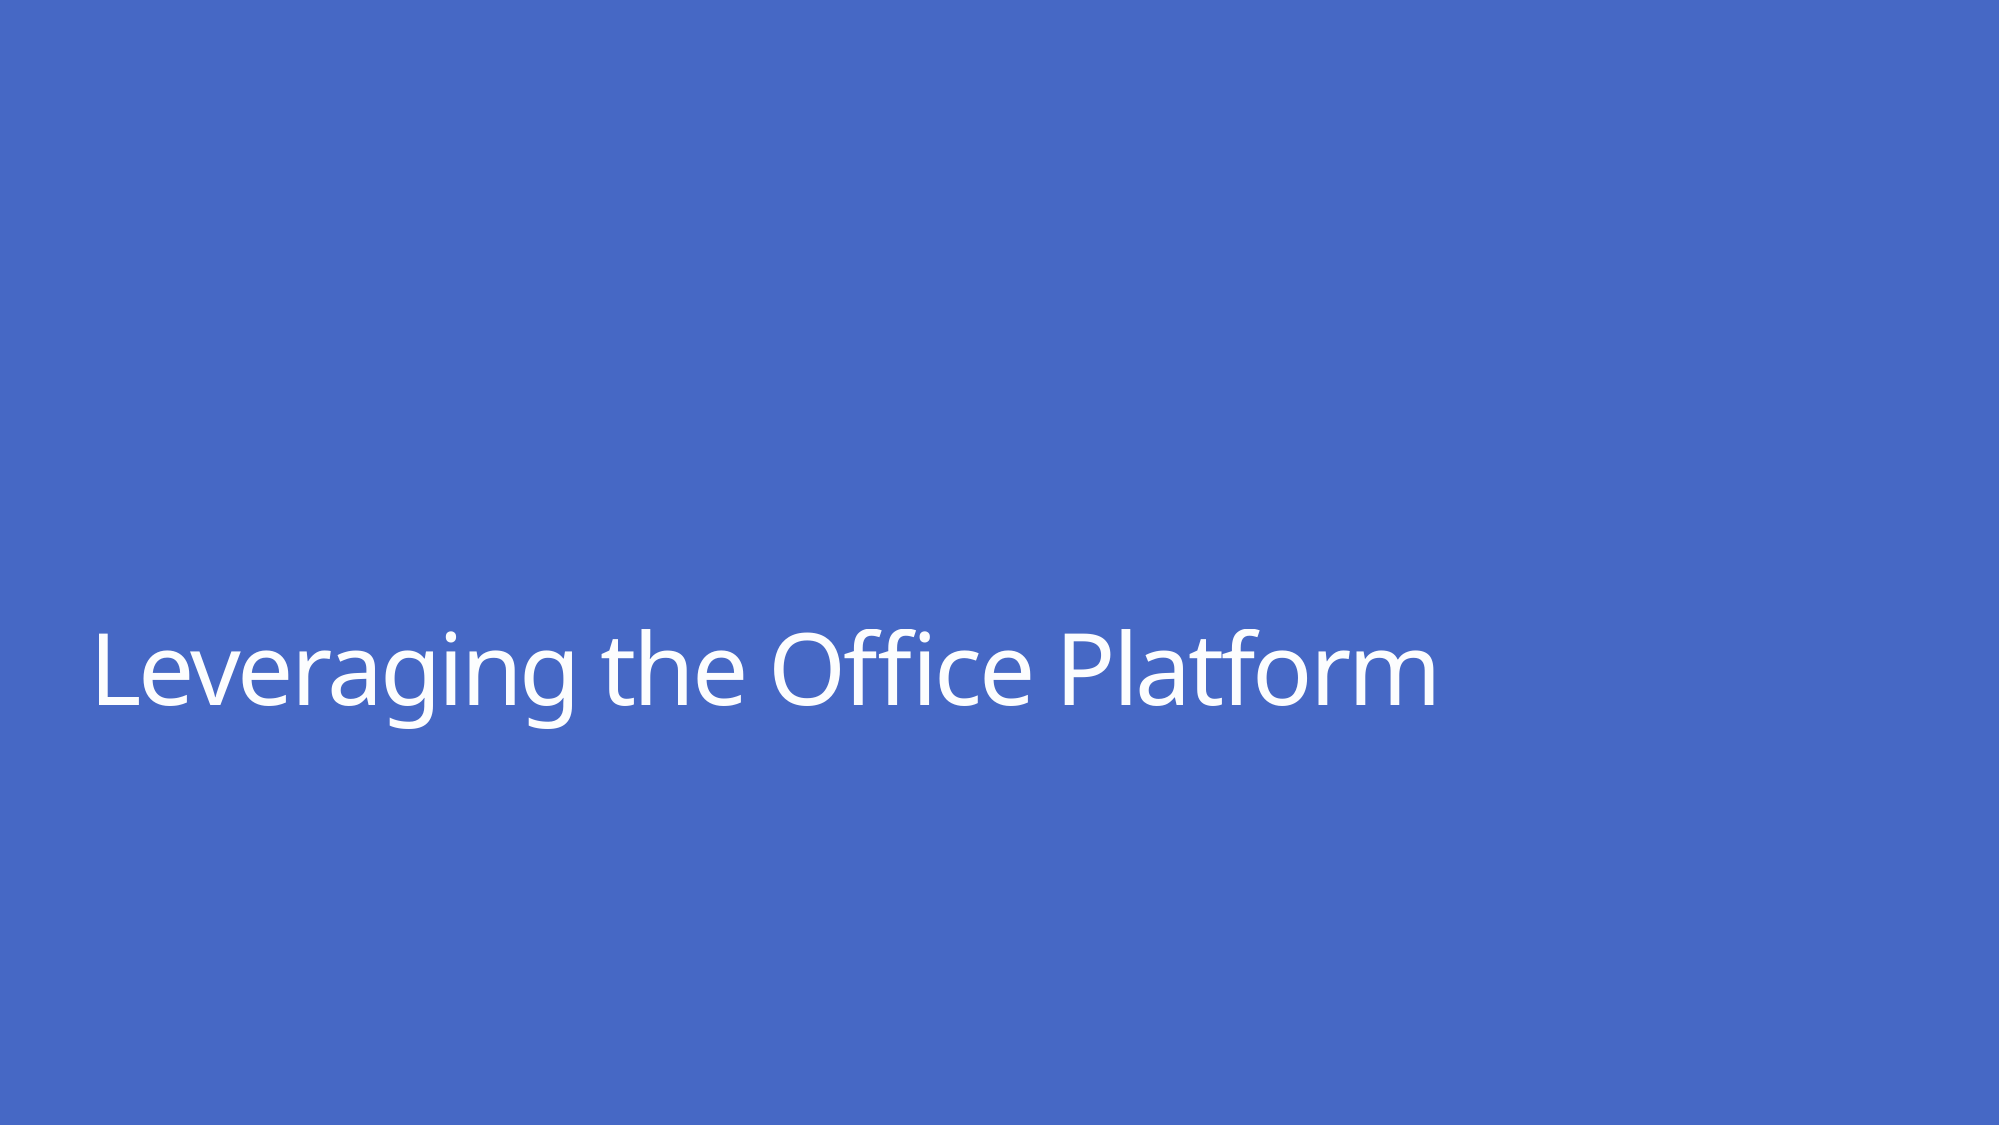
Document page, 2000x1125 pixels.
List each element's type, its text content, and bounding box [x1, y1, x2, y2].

title Leveraging the Office Platform [89, 619, 1953, 937]
